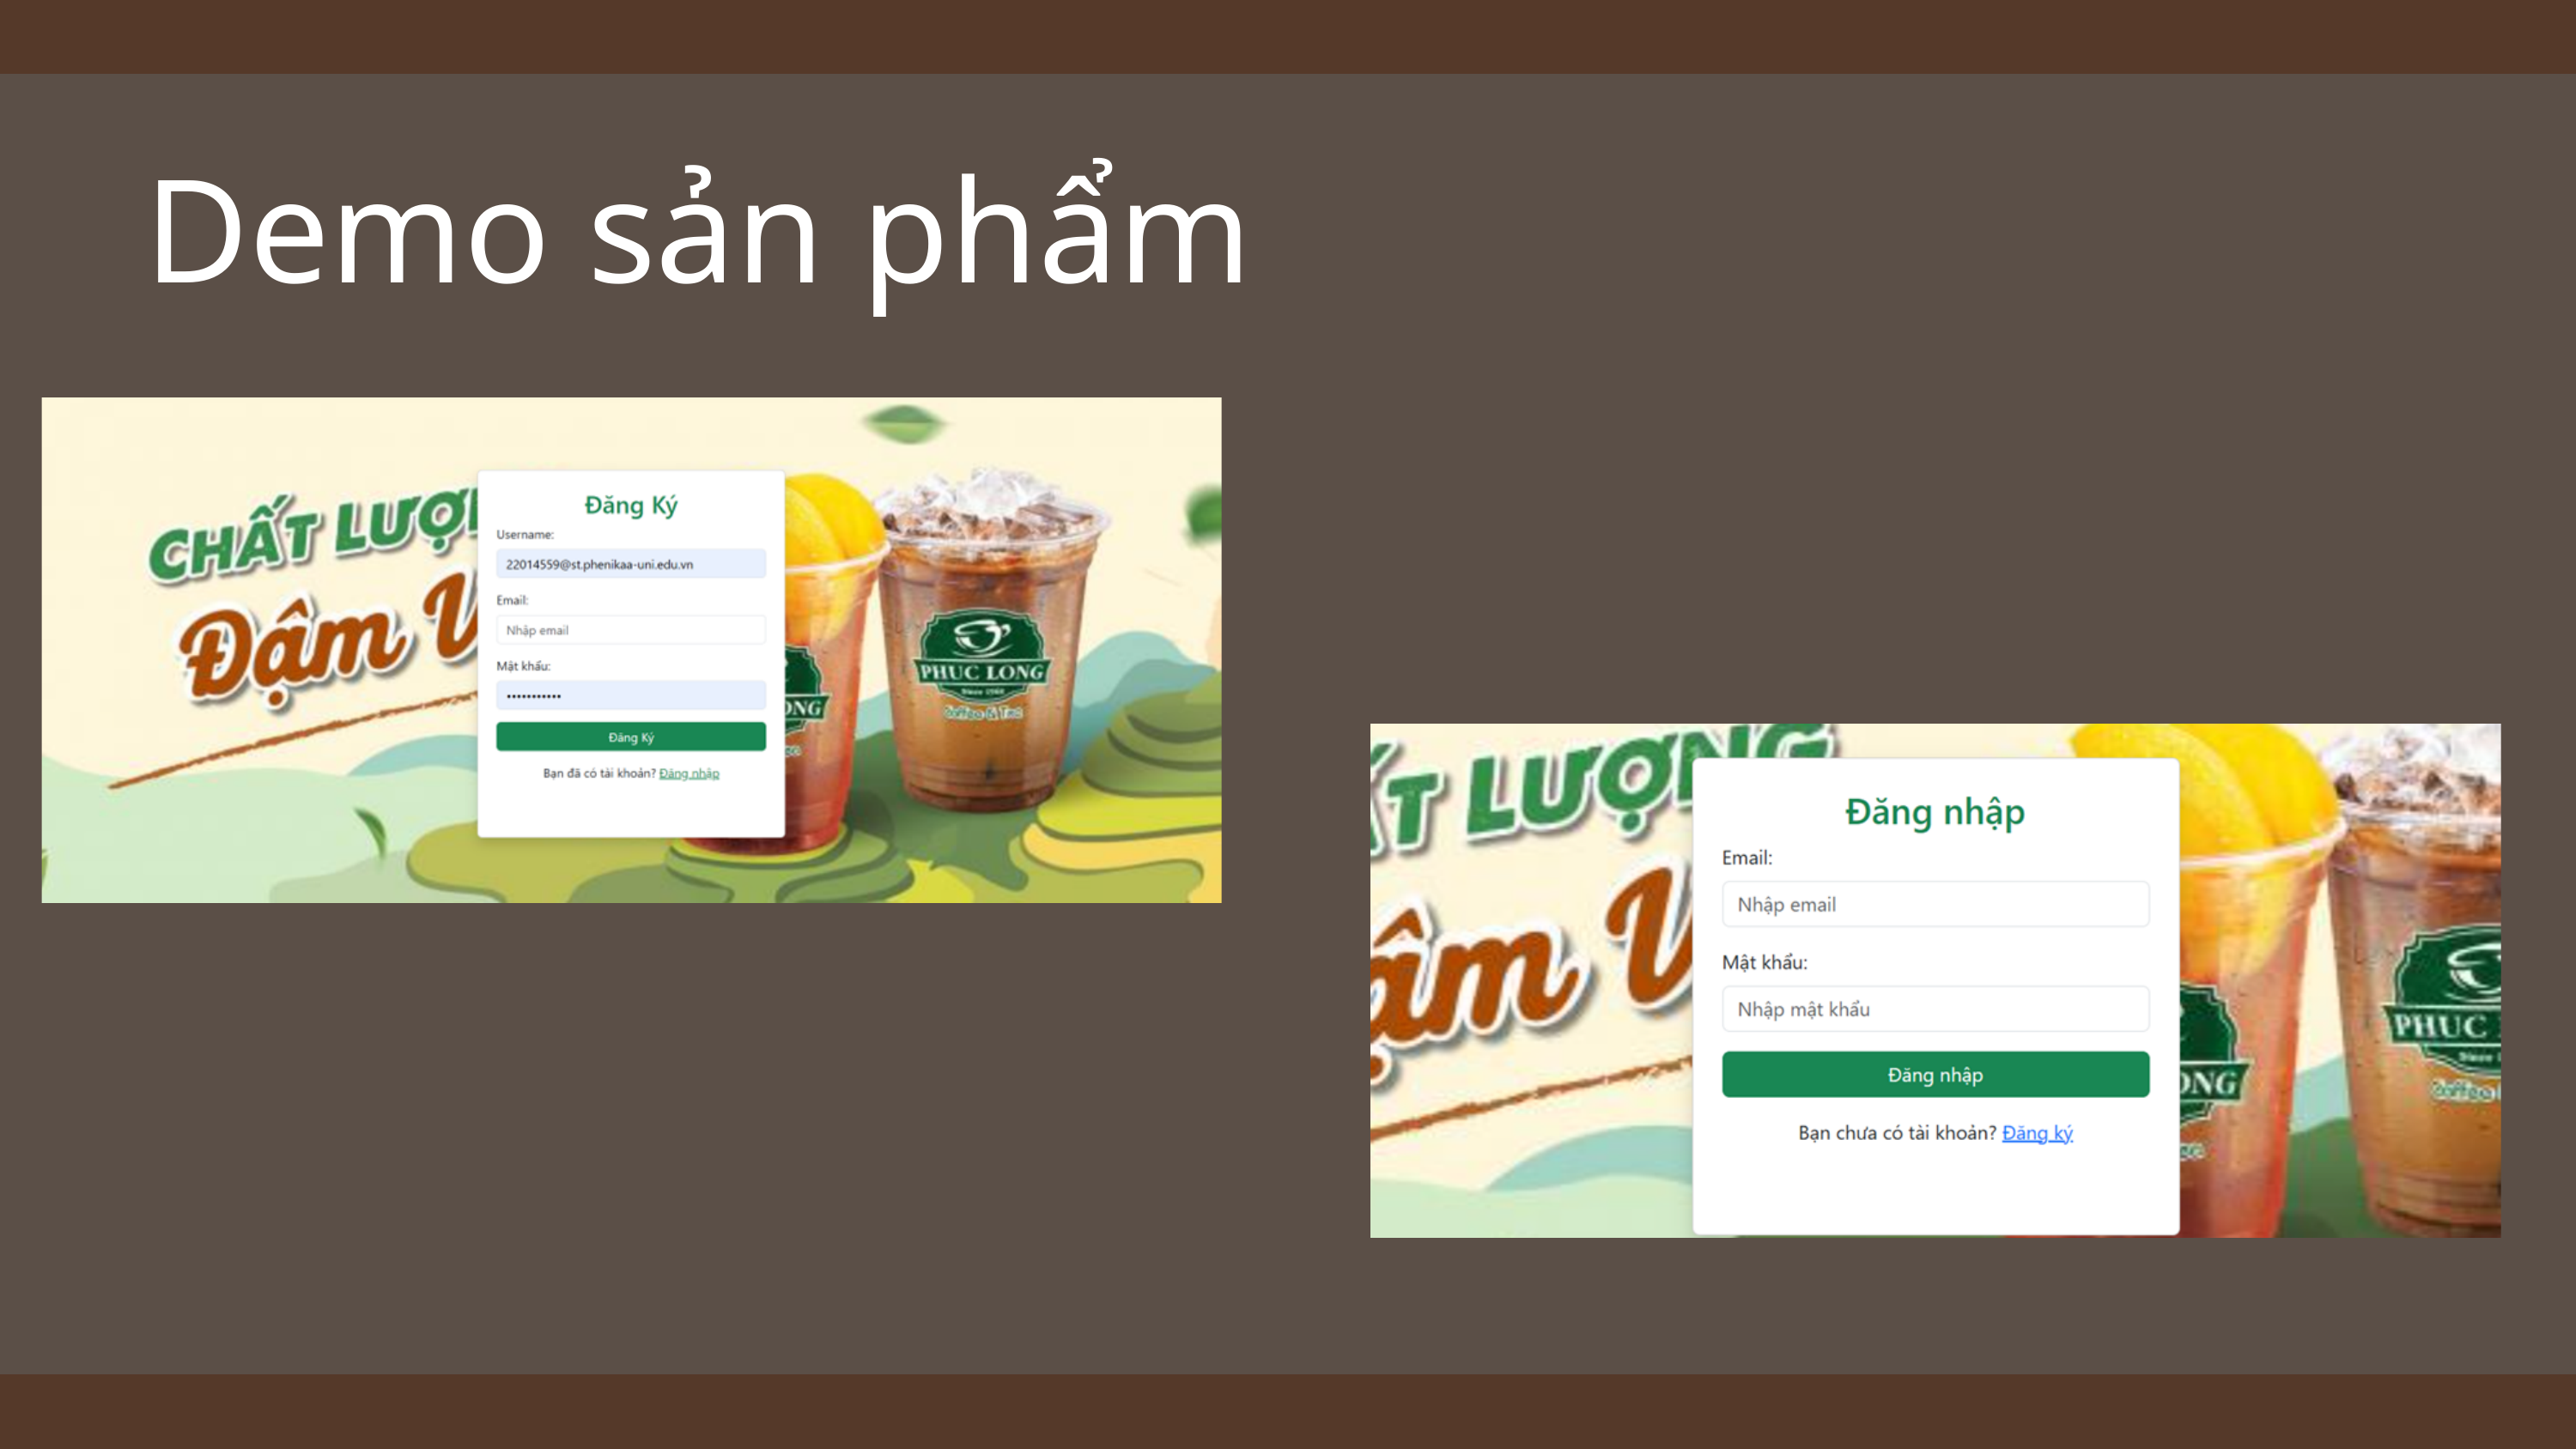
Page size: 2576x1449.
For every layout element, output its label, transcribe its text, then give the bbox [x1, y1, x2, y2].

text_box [0, 1374, 2576, 1449]
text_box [0, 0, 2576, 75]
text_box [1370, 724, 2501, 1238]
text_box [41, 397, 1222, 903]
text_box Demo sản phẩm [144, 111, 1592, 312]
